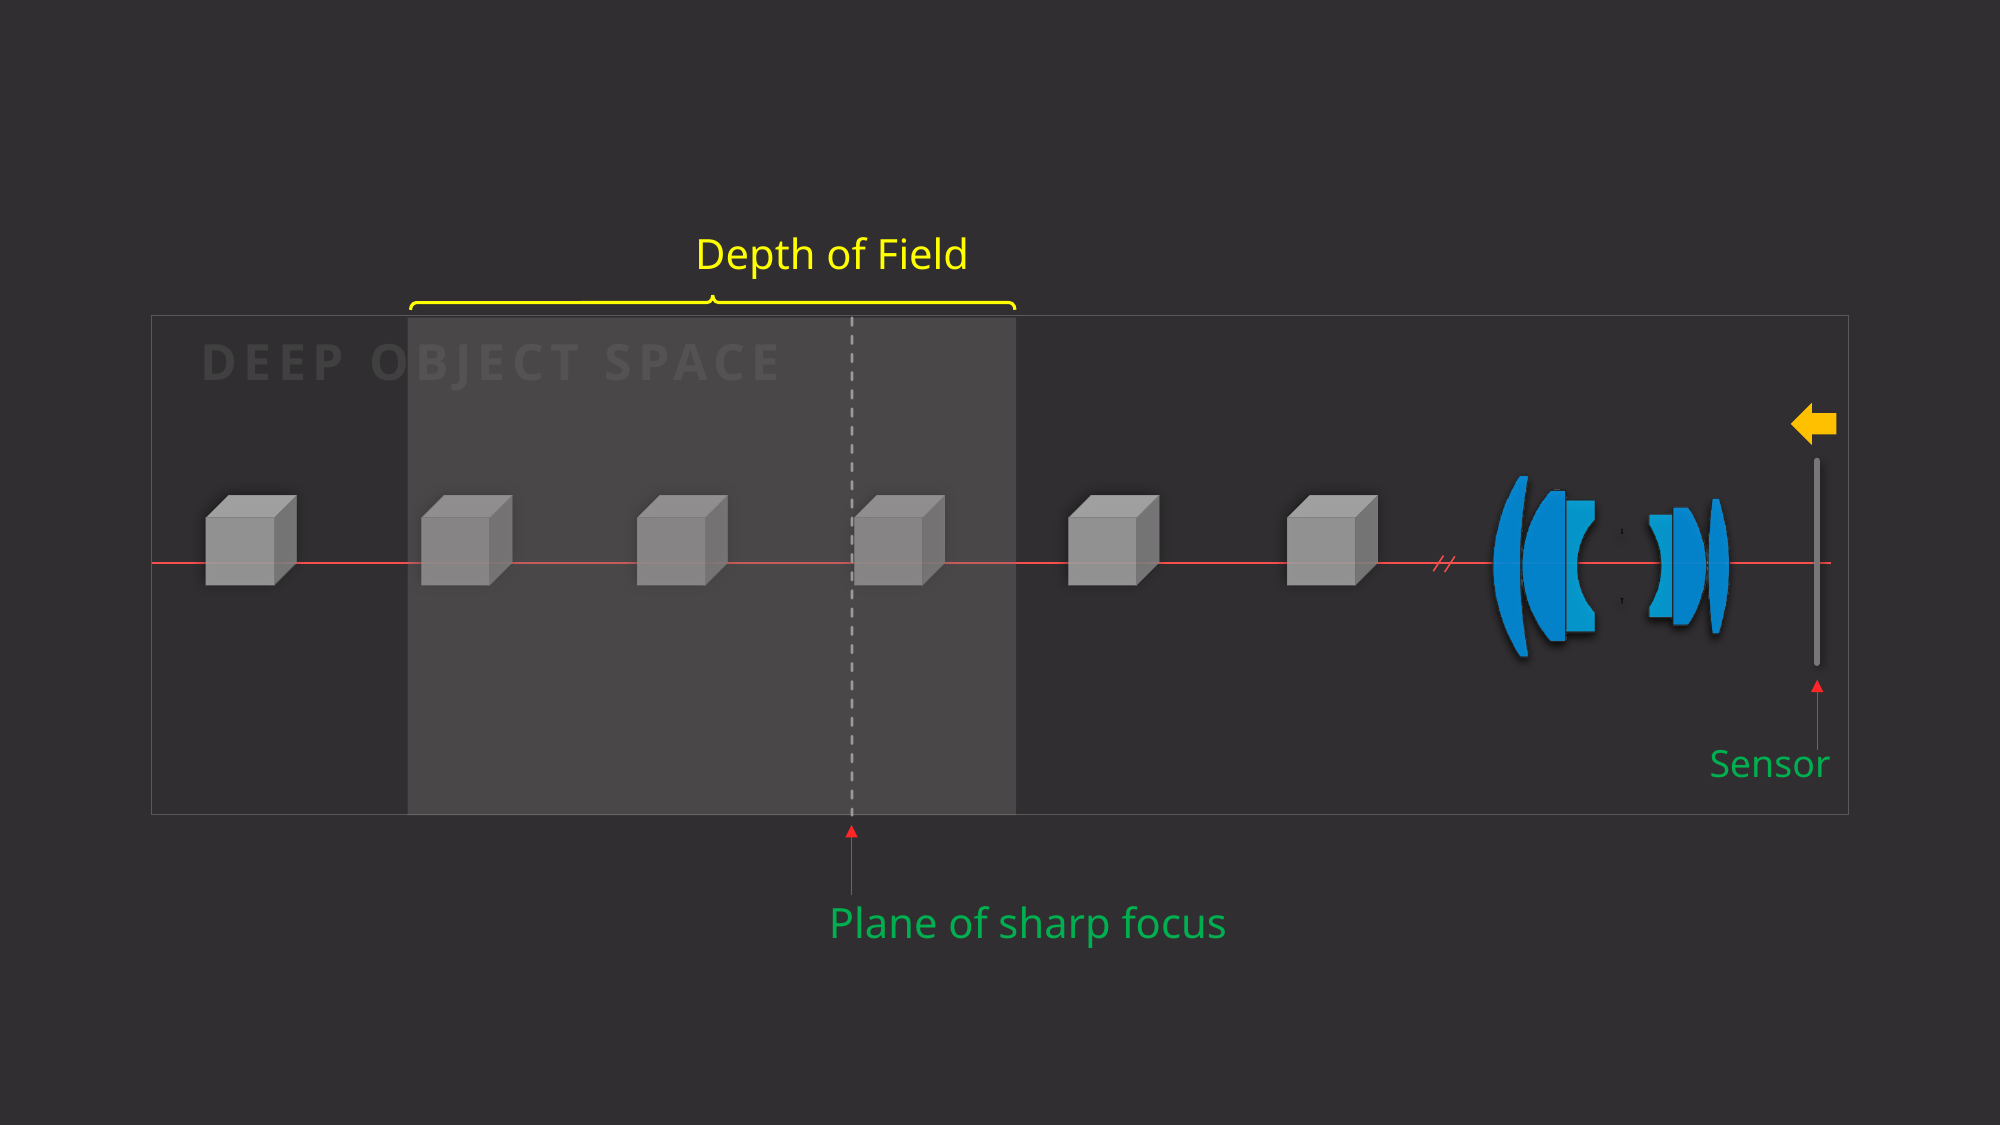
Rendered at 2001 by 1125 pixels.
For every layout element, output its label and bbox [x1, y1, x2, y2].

text_box [151, 220, 1849, 955]
